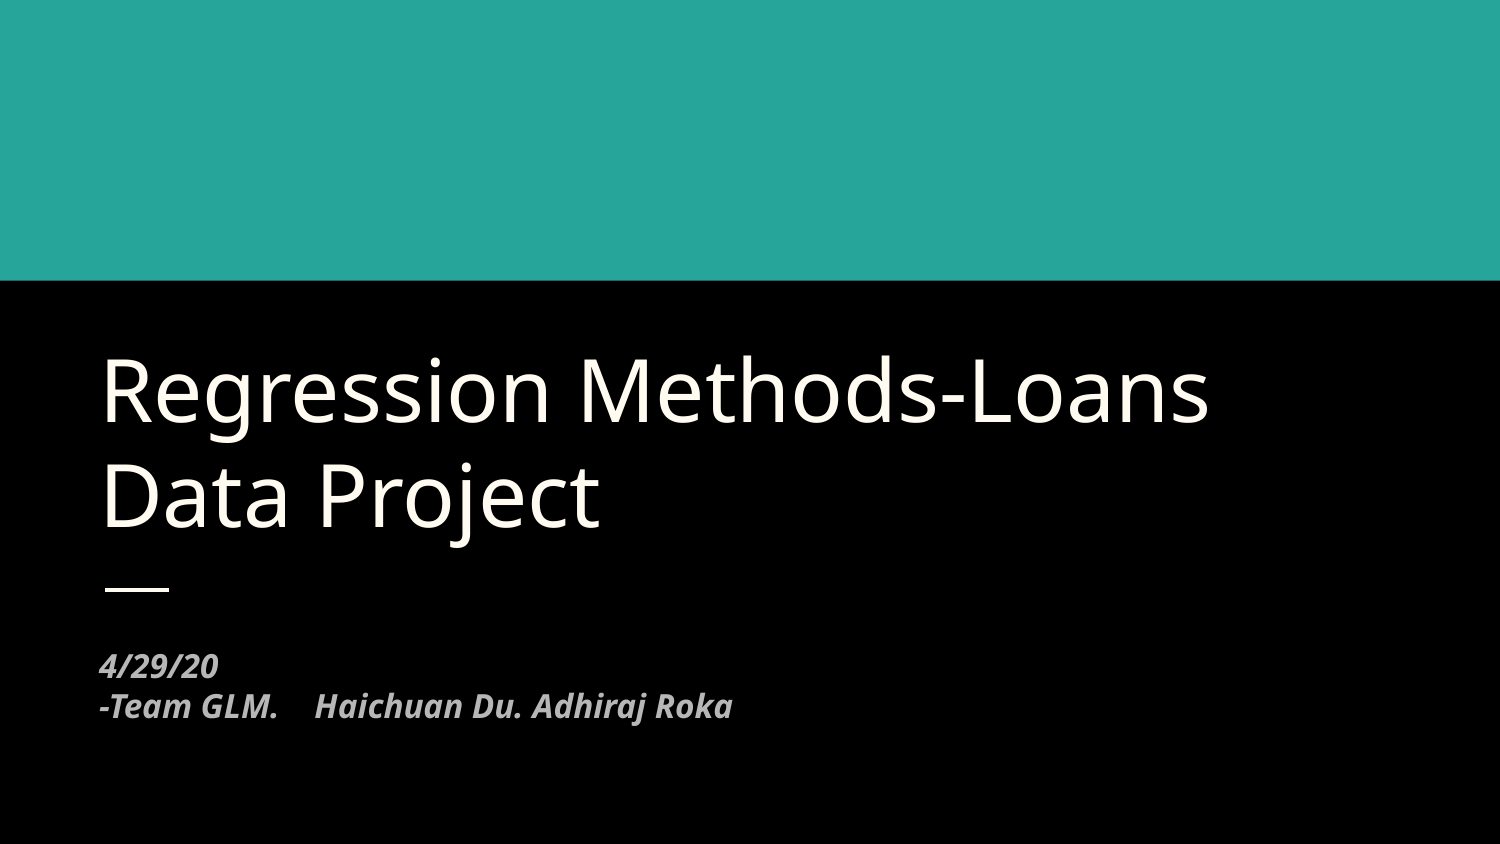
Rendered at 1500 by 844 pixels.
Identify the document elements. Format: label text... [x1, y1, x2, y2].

subtitle 4/29/20 -Team GLM. Haichuan Du. Adhiraj Roka [84, 630, 1416, 760]
title Regression Methods-Loans Data Project [84, 310, 1416, 561]
